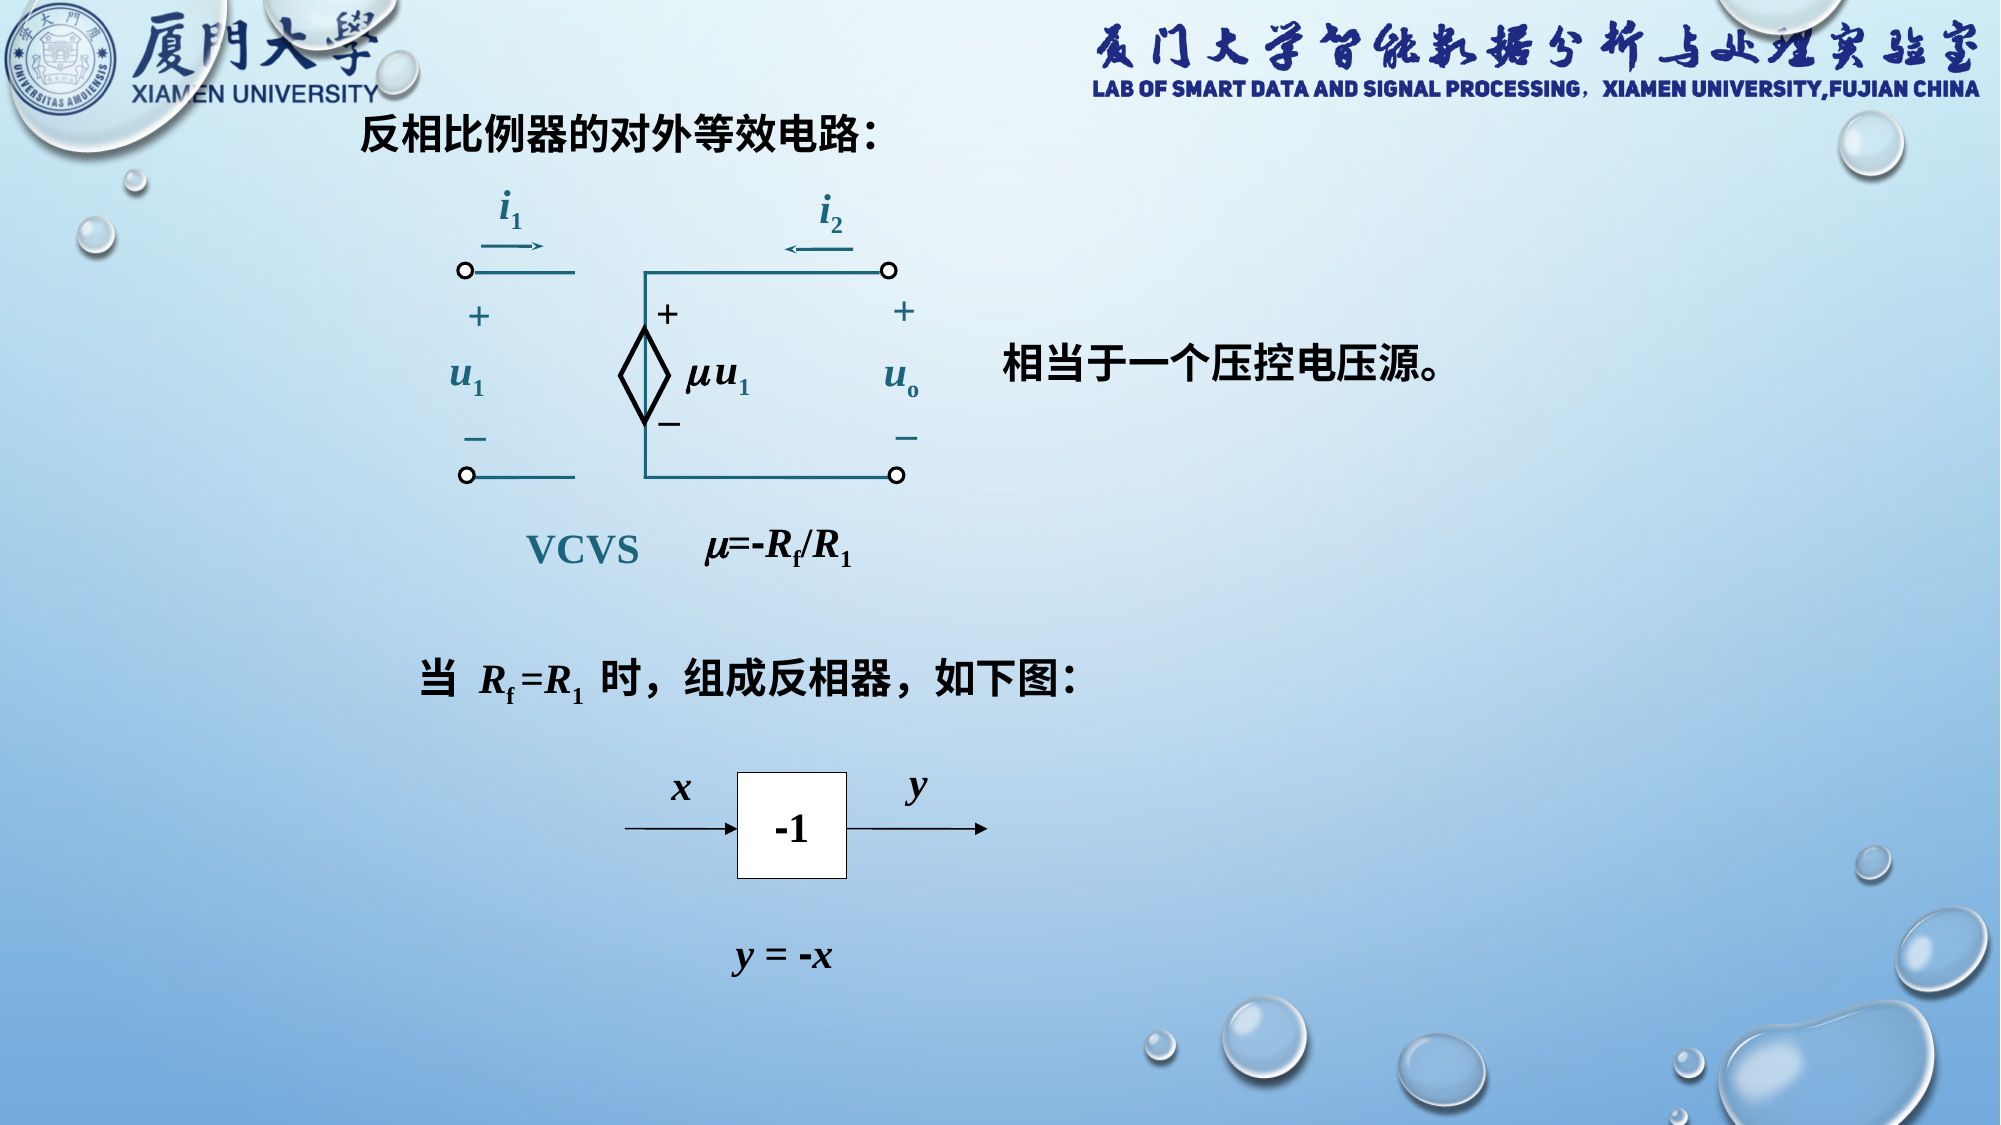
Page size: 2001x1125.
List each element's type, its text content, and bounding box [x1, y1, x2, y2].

picture [0, 0, 2000, 1125]
text_box 反相比例器的对外等效电路： [344, 100, 918, 166]
text_box 相当于一个压控电压源。 [988, 328, 1478, 394]
text_box 当 Rf =R1 时，组成反相器，如下图： [402, 644, 1116, 717]
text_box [424, 172, 944, 580]
text_box y = -x [720, 919, 849, 985]
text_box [624, 747, 988, 879]
